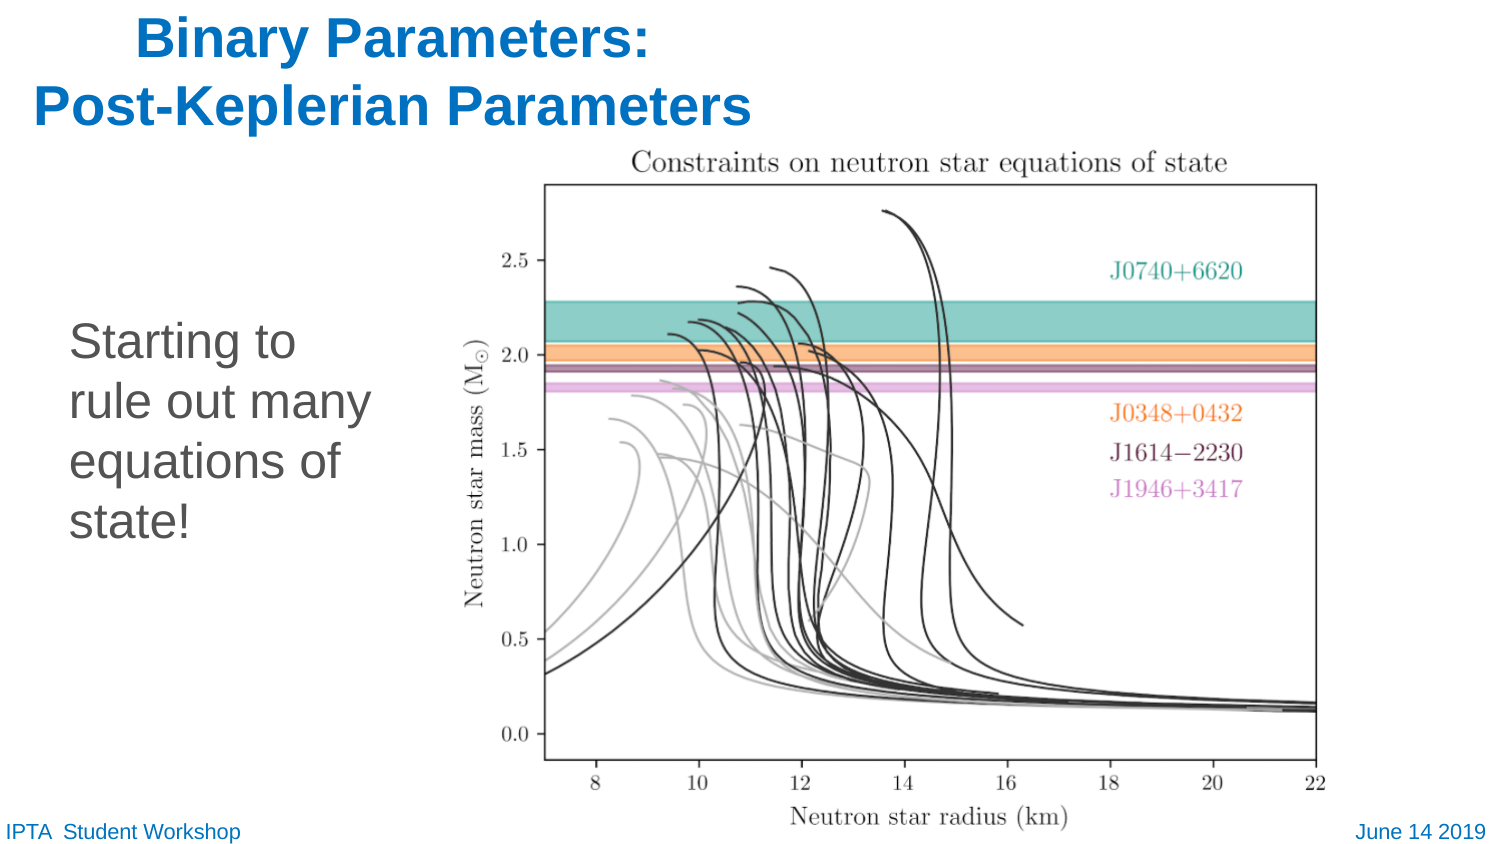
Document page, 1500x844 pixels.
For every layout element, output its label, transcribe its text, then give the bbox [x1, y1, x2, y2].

text_box IPTA Student Workshop June 14 2019 [0, 809, 438, 844]
text_box Starting to rule out many equations of state! [61, 300, 382, 676]
text_box IPTA Student Workshop June 14 2019 [1338, 809, 1500, 844]
picture [438, 136, 1338, 844]
text_box Binary Parameters: Post-Keplerian Parameters [4, 0, 783, 144]
